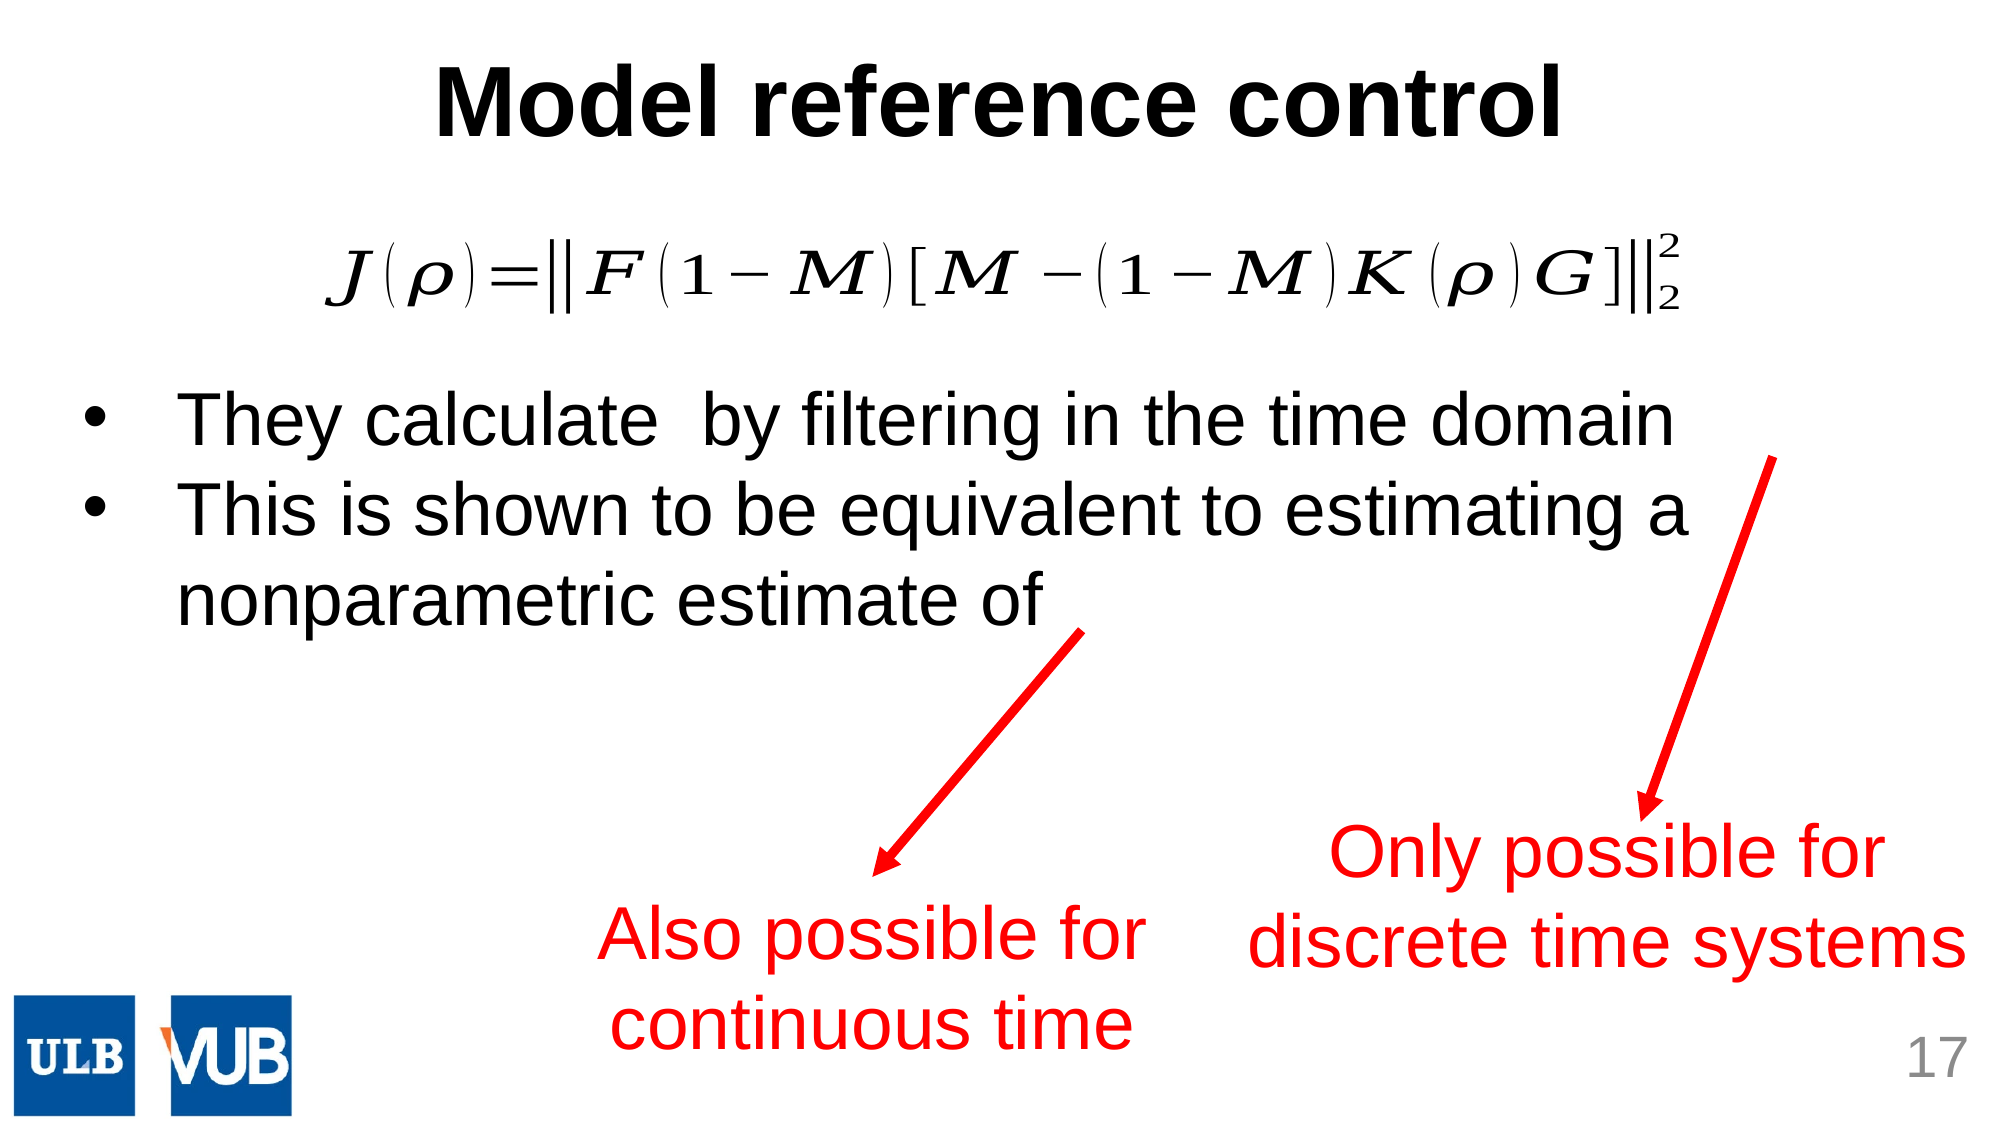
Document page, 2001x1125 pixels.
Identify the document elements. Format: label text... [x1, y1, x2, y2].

text_box Model reference control [68, 40, 1932, 178]
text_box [872, 630, 1082, 877]
slide_number 17 [1827, 995, 1986, 1112]
picture [10, 991, 295, 1121]
text_box Only possible for discrete time systems [1215, 795, 2000, 991]
text_box Also possible for continuous time [479, 876, 1265, 1072]
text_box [1640, 456, 1773, 822]
